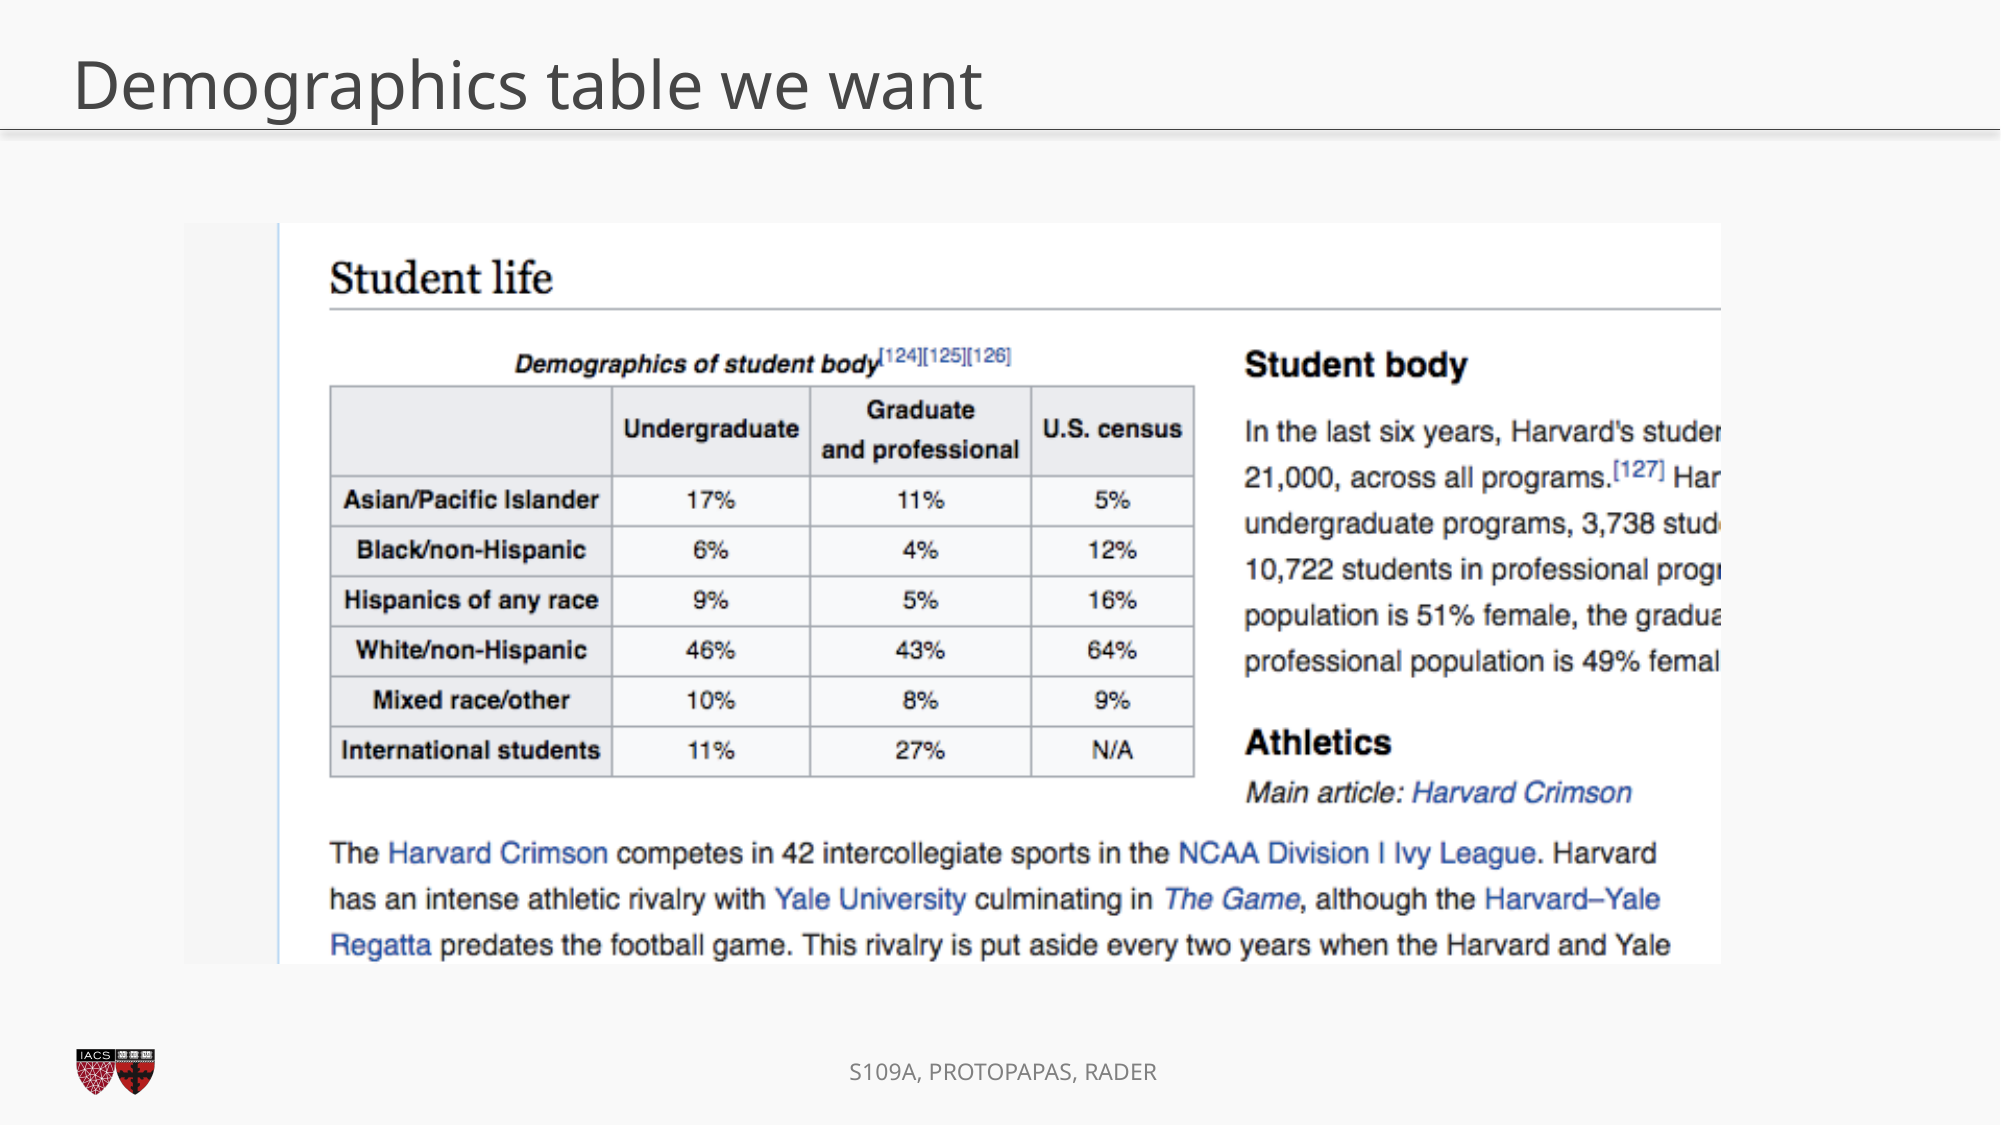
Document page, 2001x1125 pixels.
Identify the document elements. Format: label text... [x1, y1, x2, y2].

picture [184, 223, 1721, 964]
title Demographics table we want [57, 35, 1943, 162]
picture [75, 1049, 155, 1095]
